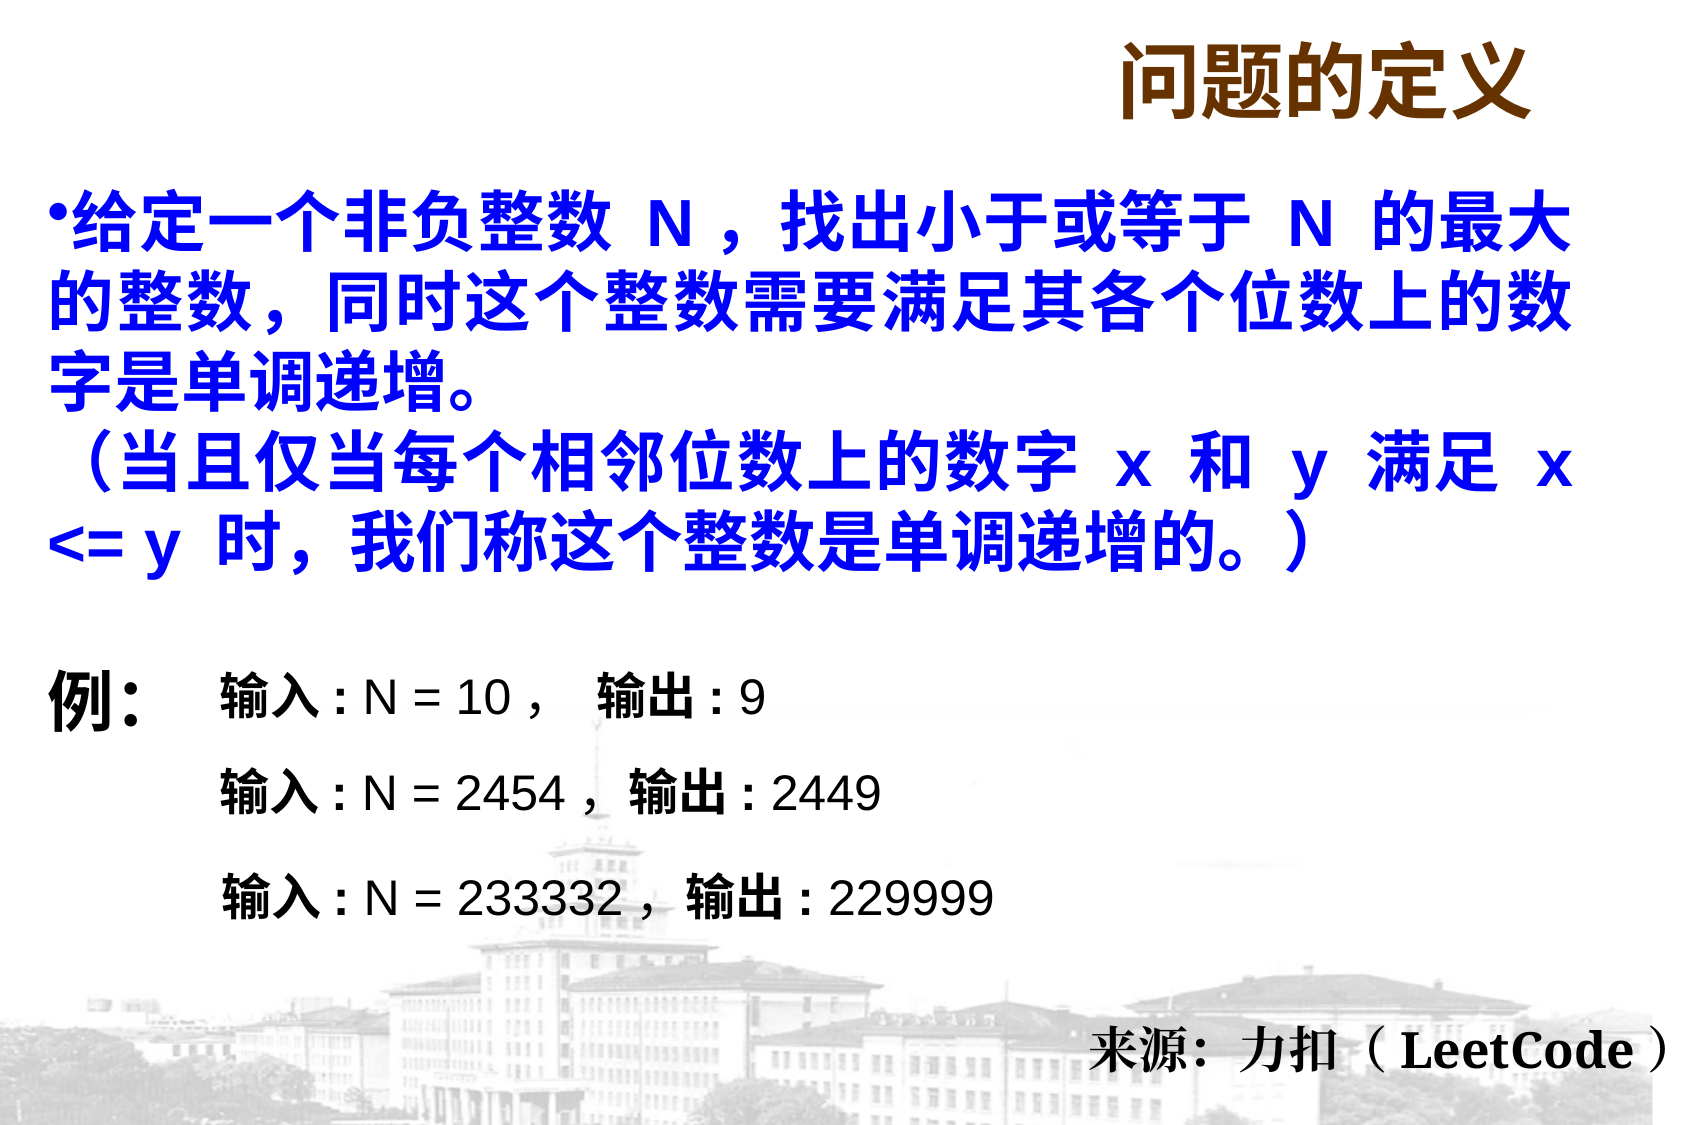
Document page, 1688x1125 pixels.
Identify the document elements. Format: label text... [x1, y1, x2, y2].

text_box [572, 456, 1688, 532]
text_box 输入: N = 233332，输出: 229999 [206, 858, 1010, 934]
text_box 来源：力扣（LeetCode） [1073, 1011, 1688, 1087]
picture [0, 529, 1688, 1125]
text_box 输入: N = 10， 输出: 9 [205, 656, 782, 732]
text_box 给定一个非负整数 N，找出小于或等于 N 的最大的整数，同时这个整数需要满足其各个位数上的数字是单调递增。 （当且仅当每个相邻位数上的数字 x 和 y 满足 x <= y 时，我们称这个整数是单调递增的。） 例： [33, 172, 1588, 748]
text_box 输入: N = 2454，输出: 2449 [204, 753, 897, 828]
text_box 问题的定义 [976, 21, 1674, 126]
